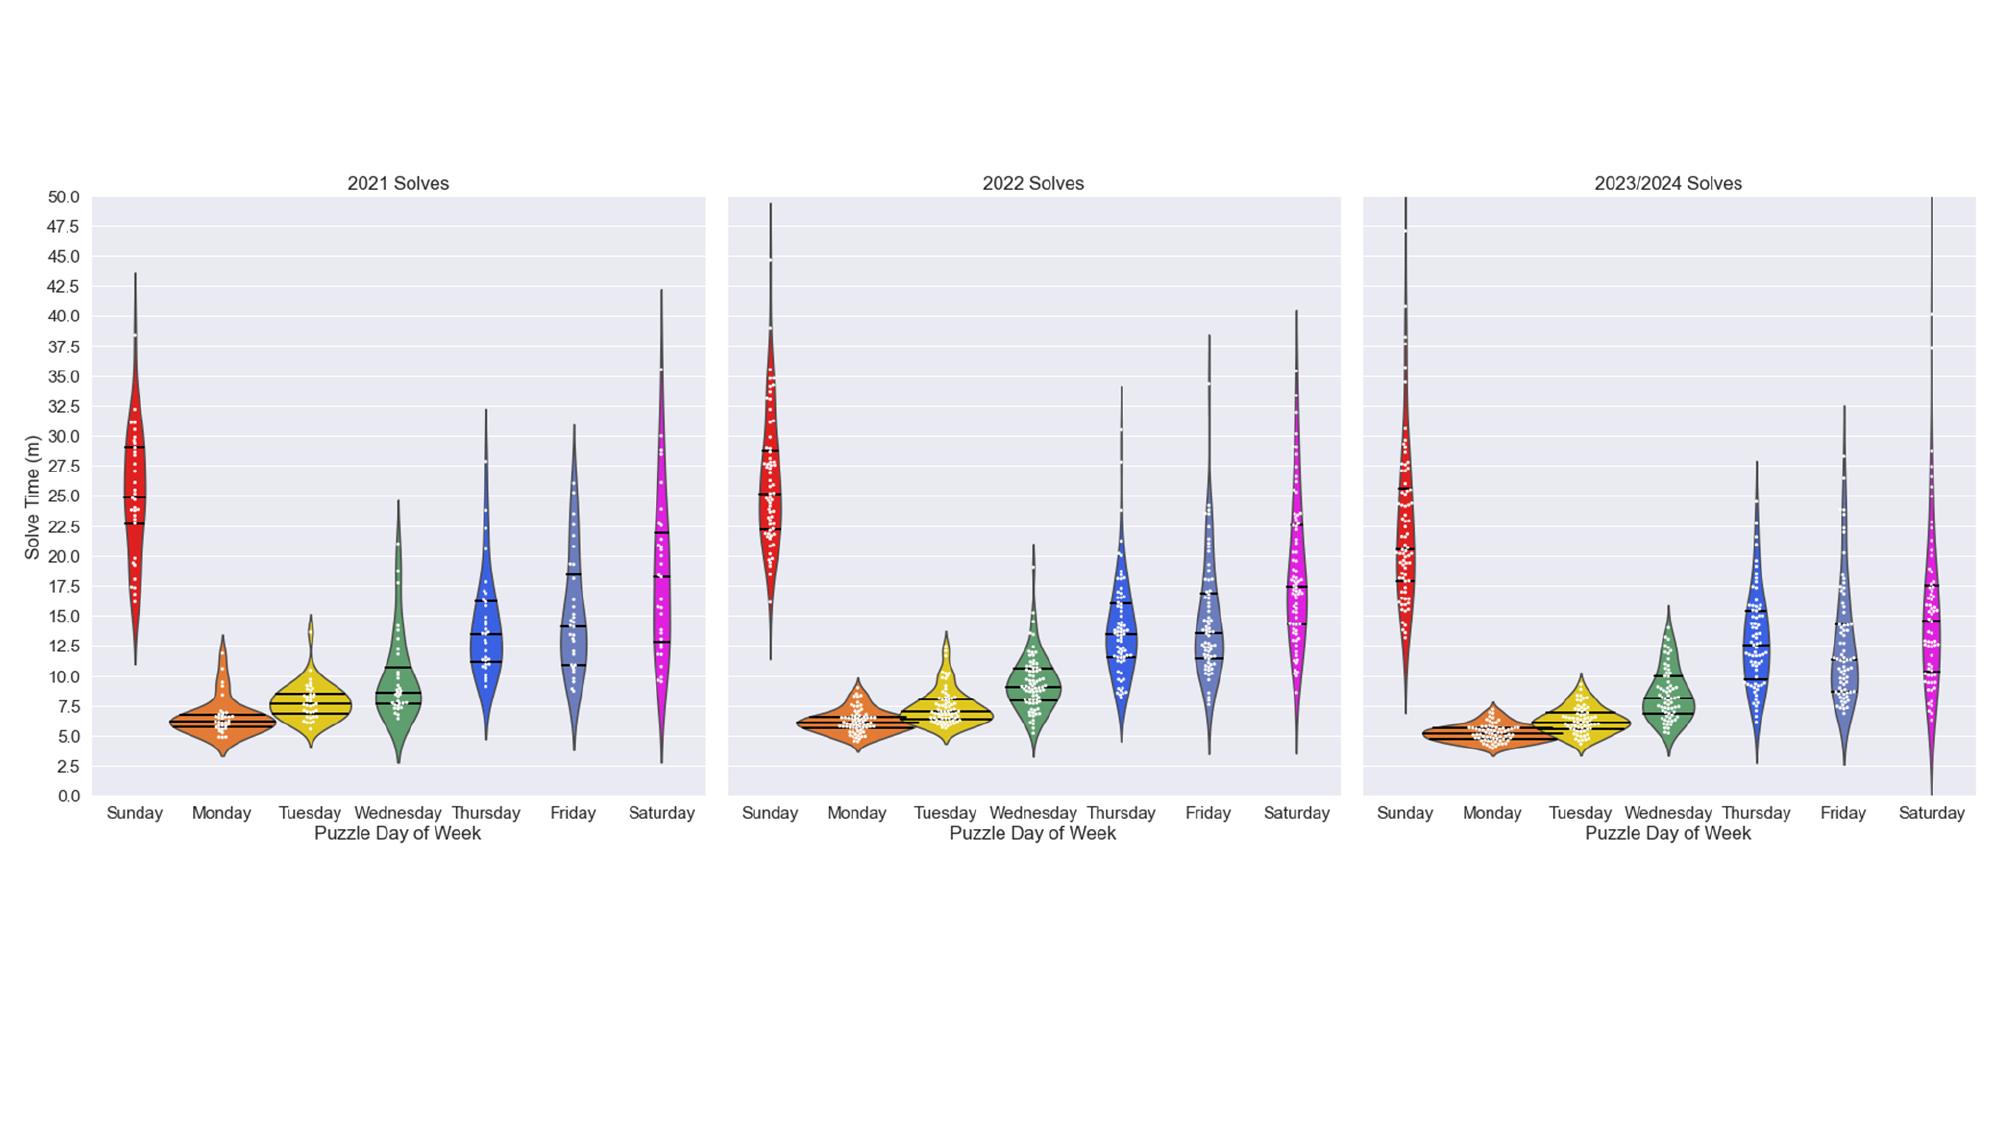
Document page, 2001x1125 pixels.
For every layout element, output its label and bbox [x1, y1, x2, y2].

picture [18, 168, 1982, 850]
